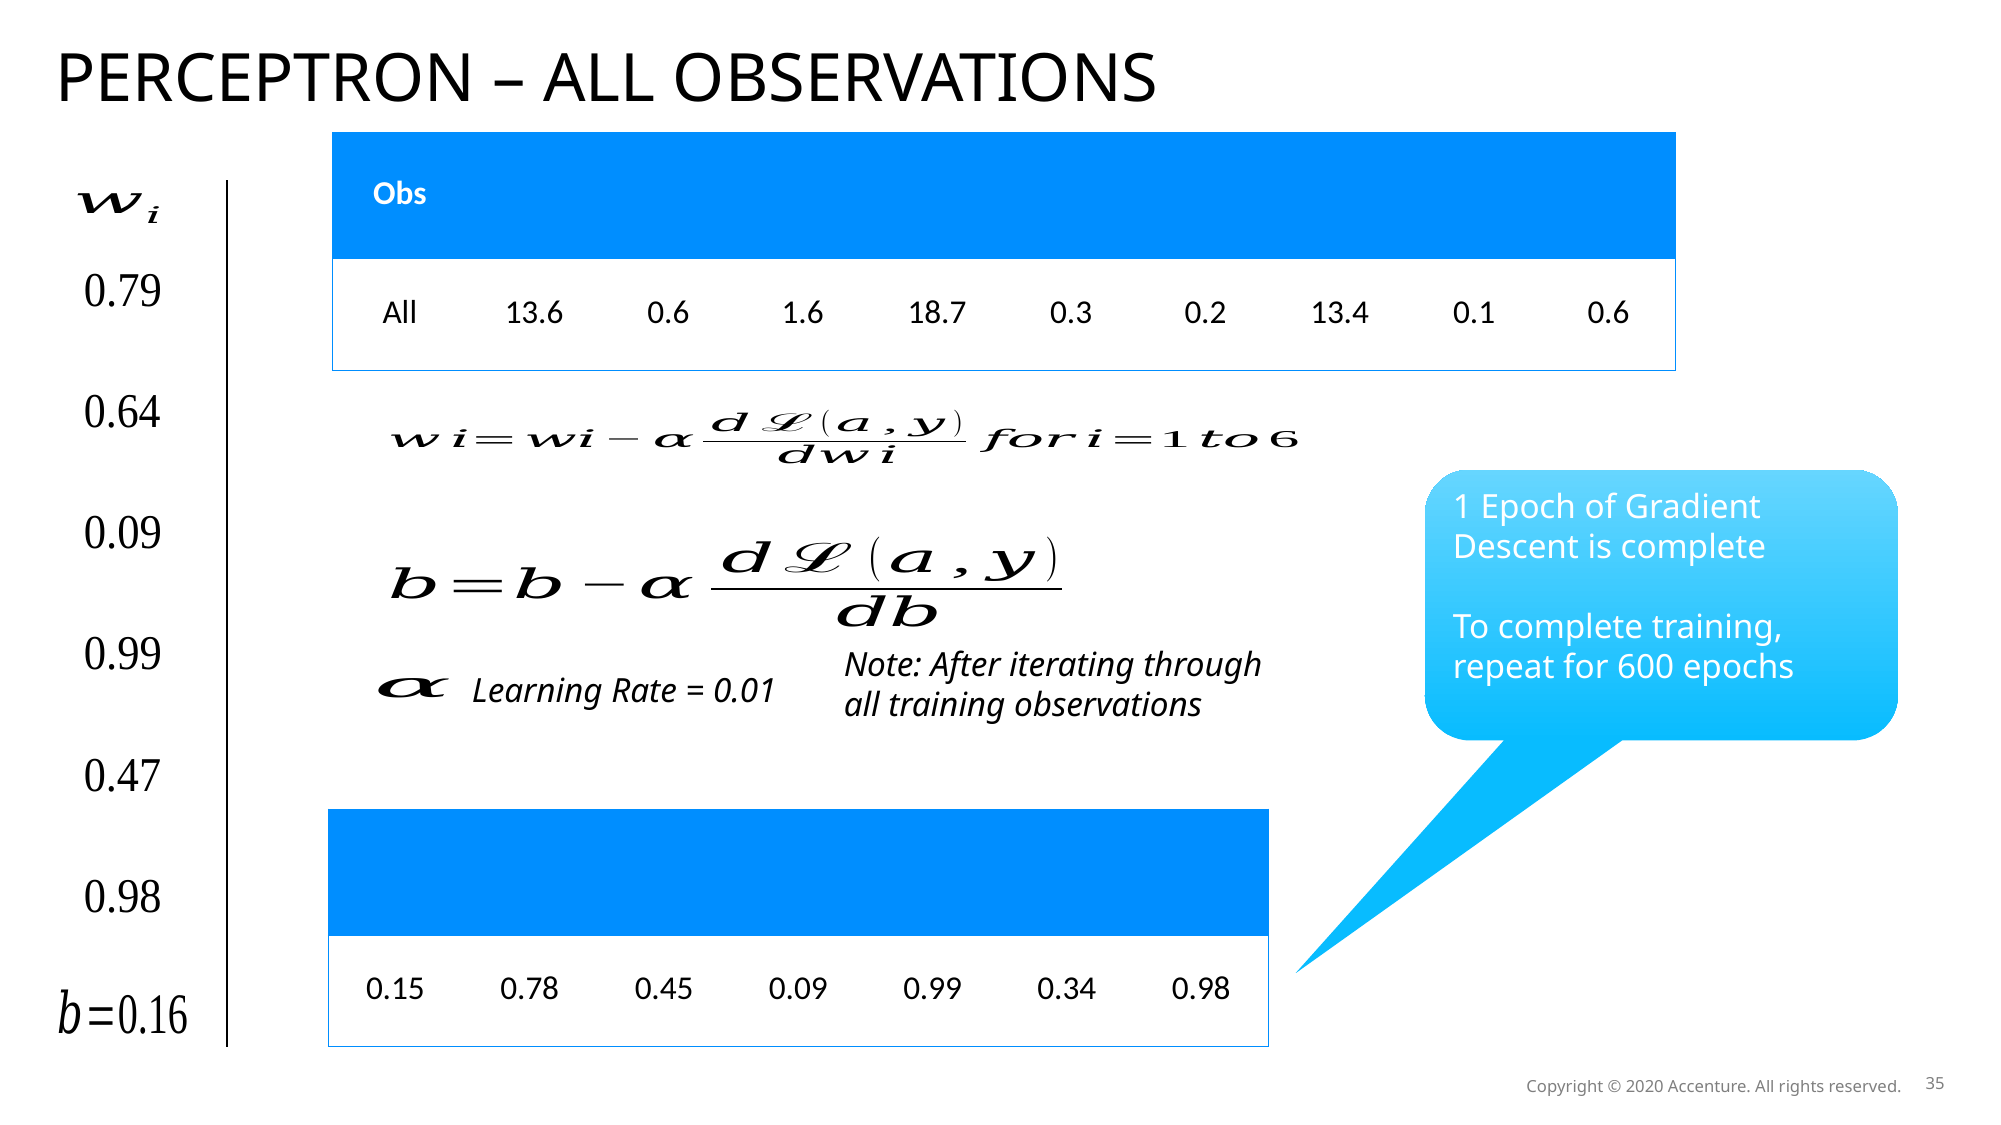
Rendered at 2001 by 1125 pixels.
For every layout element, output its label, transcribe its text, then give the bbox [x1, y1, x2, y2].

text_box Note: After iterating through all training observations [843, 642, 1305, 731]
text_box Learning Rate = 0.01 [471, 669, 843, 717]
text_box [72, 180, 164, 924]
title Perceptron – all observations [55, 56, 1945, 113]
text_box 1 Epoch of Gradient Descent is complete To complete training, repeat for 600 epochs [1295, 469, 1898, 974]
